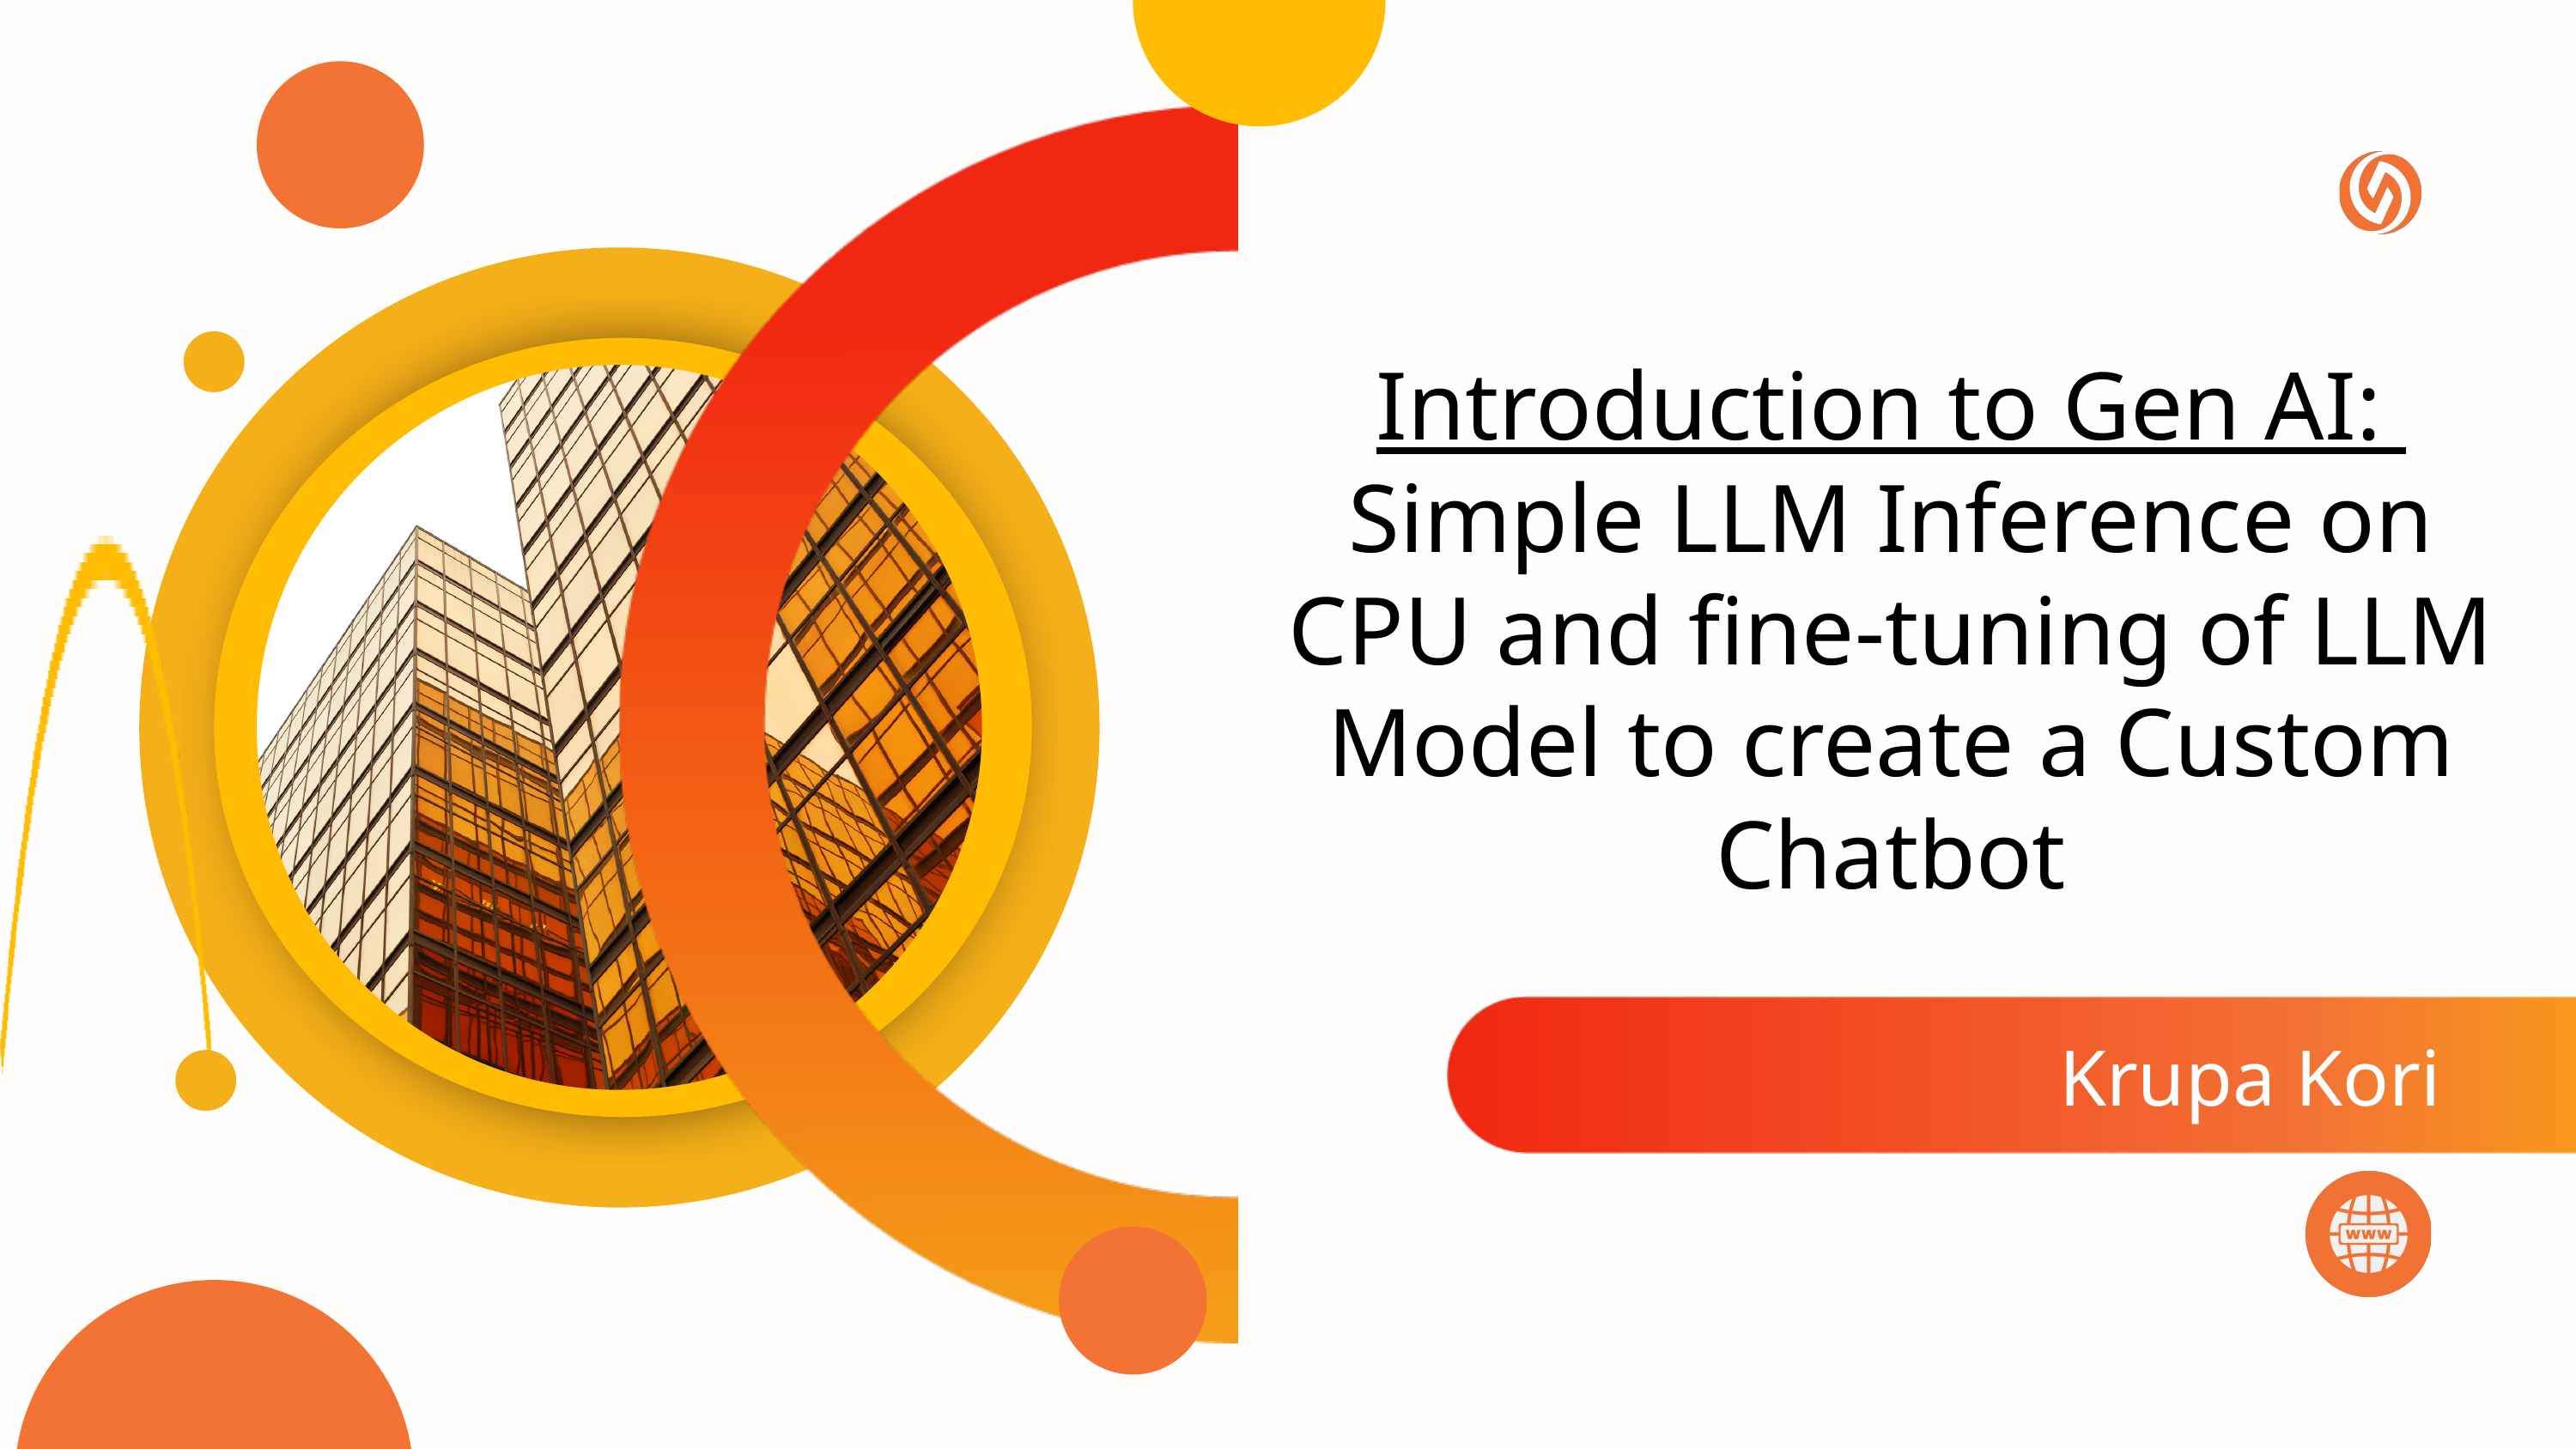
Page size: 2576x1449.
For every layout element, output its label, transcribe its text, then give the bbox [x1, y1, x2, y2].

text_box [214, 337, 1032, 1118]
text_box [1446, 997, 2576, 1155]
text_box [138, 247, 1100, 1208]
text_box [14, 1279, 414, 1449]
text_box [256, 364, 982, 1090]
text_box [256, 61, 424, 229]
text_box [1133, 0, 1386, 127]
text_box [1058, 1226, 1207, 1375]
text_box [175, 1049, 237, 1112]
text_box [183, 330, 245, 393]
text_box [2306, 1171, 2432, 1297]
text_box Introduction to Gen AI: Simple LLM Inference on CPU and fine-tuning of LLM Model to create a Custom Chatbot [1284, 347, 2499, 908]
text_box [619, 106, 1238, 1343]
text_box Krupa Kori [1597, 1029, 2441, 1122]
text_box [2339, 151, 2422, 234]
text_box [0, 365, 134, 1084]
